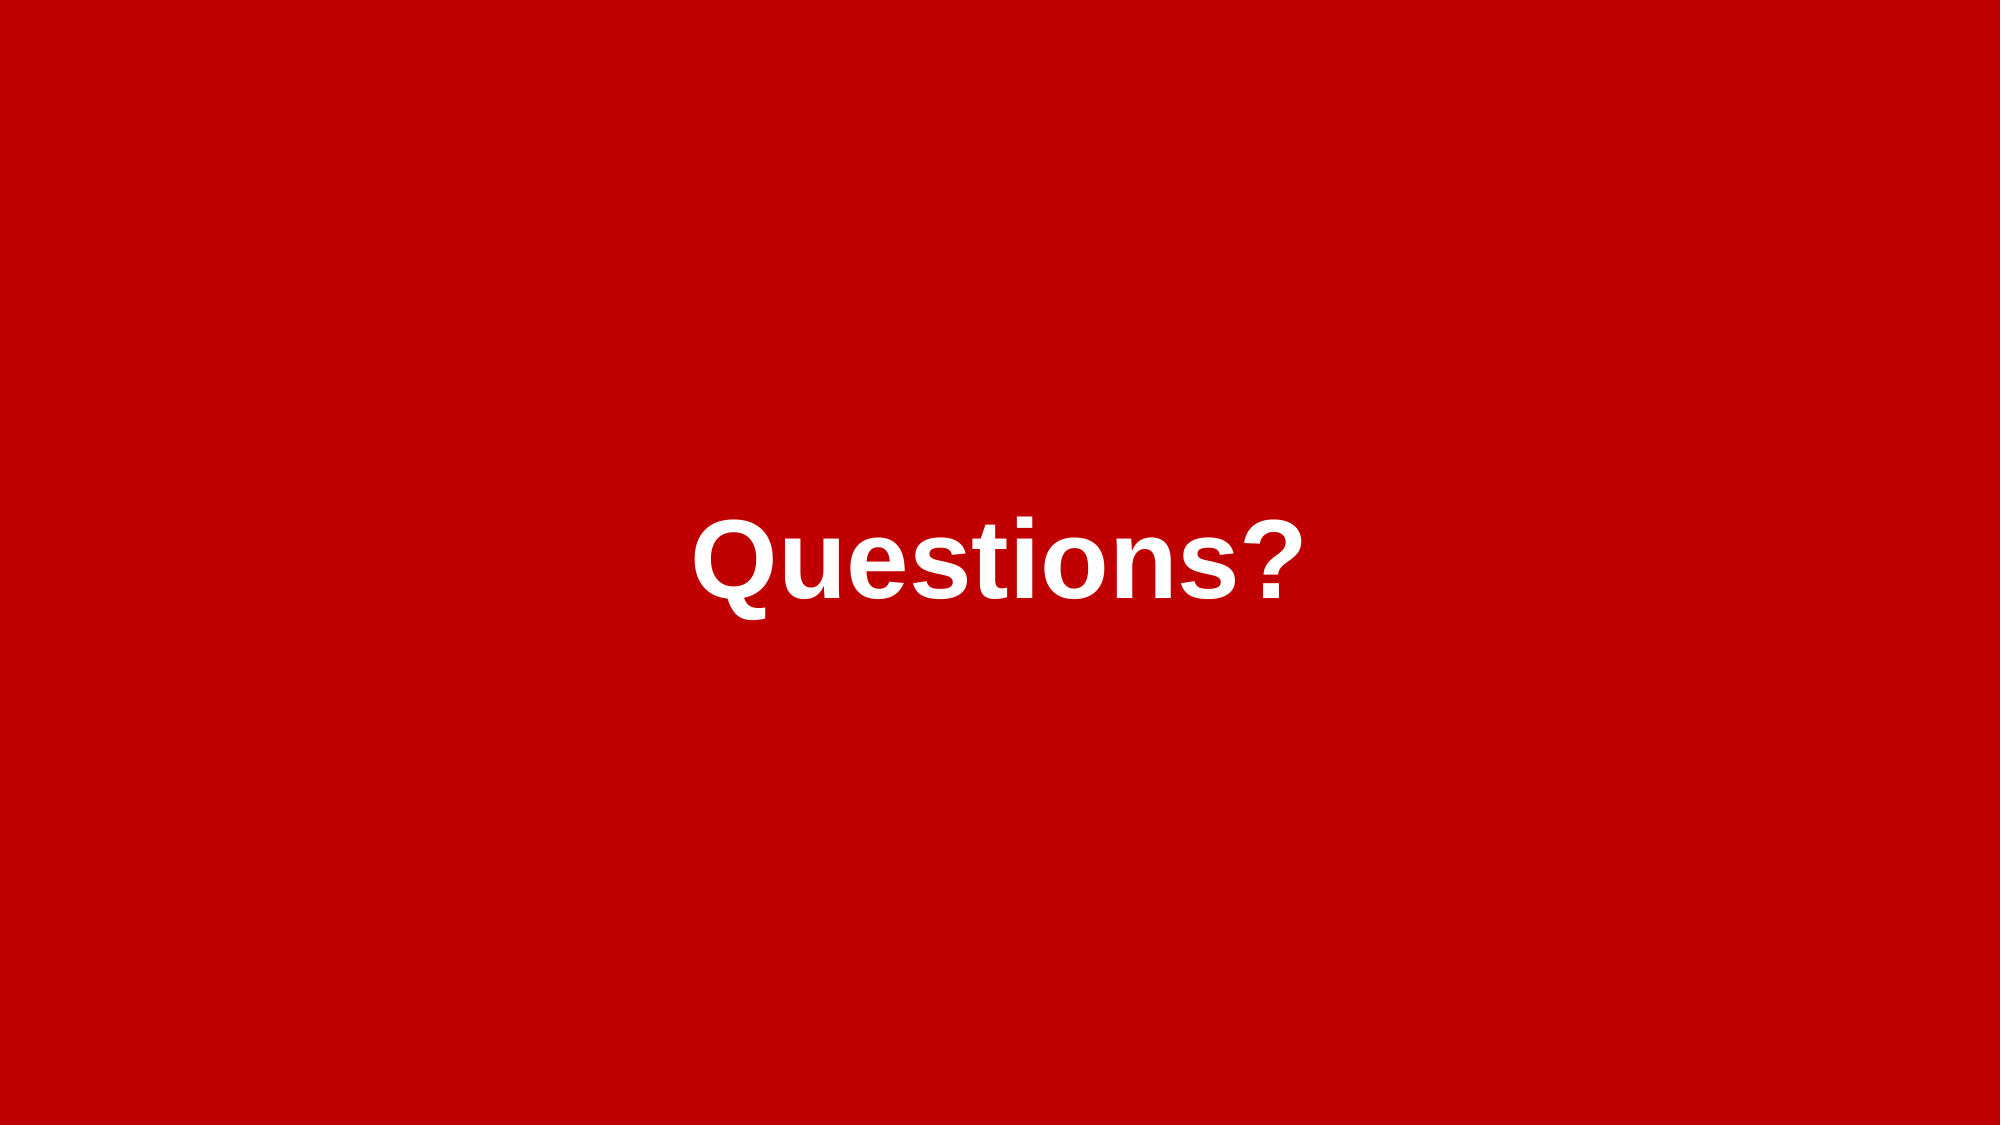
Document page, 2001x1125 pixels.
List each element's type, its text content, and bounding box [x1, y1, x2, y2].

title Questions? [137, 453, 1863, 672]
